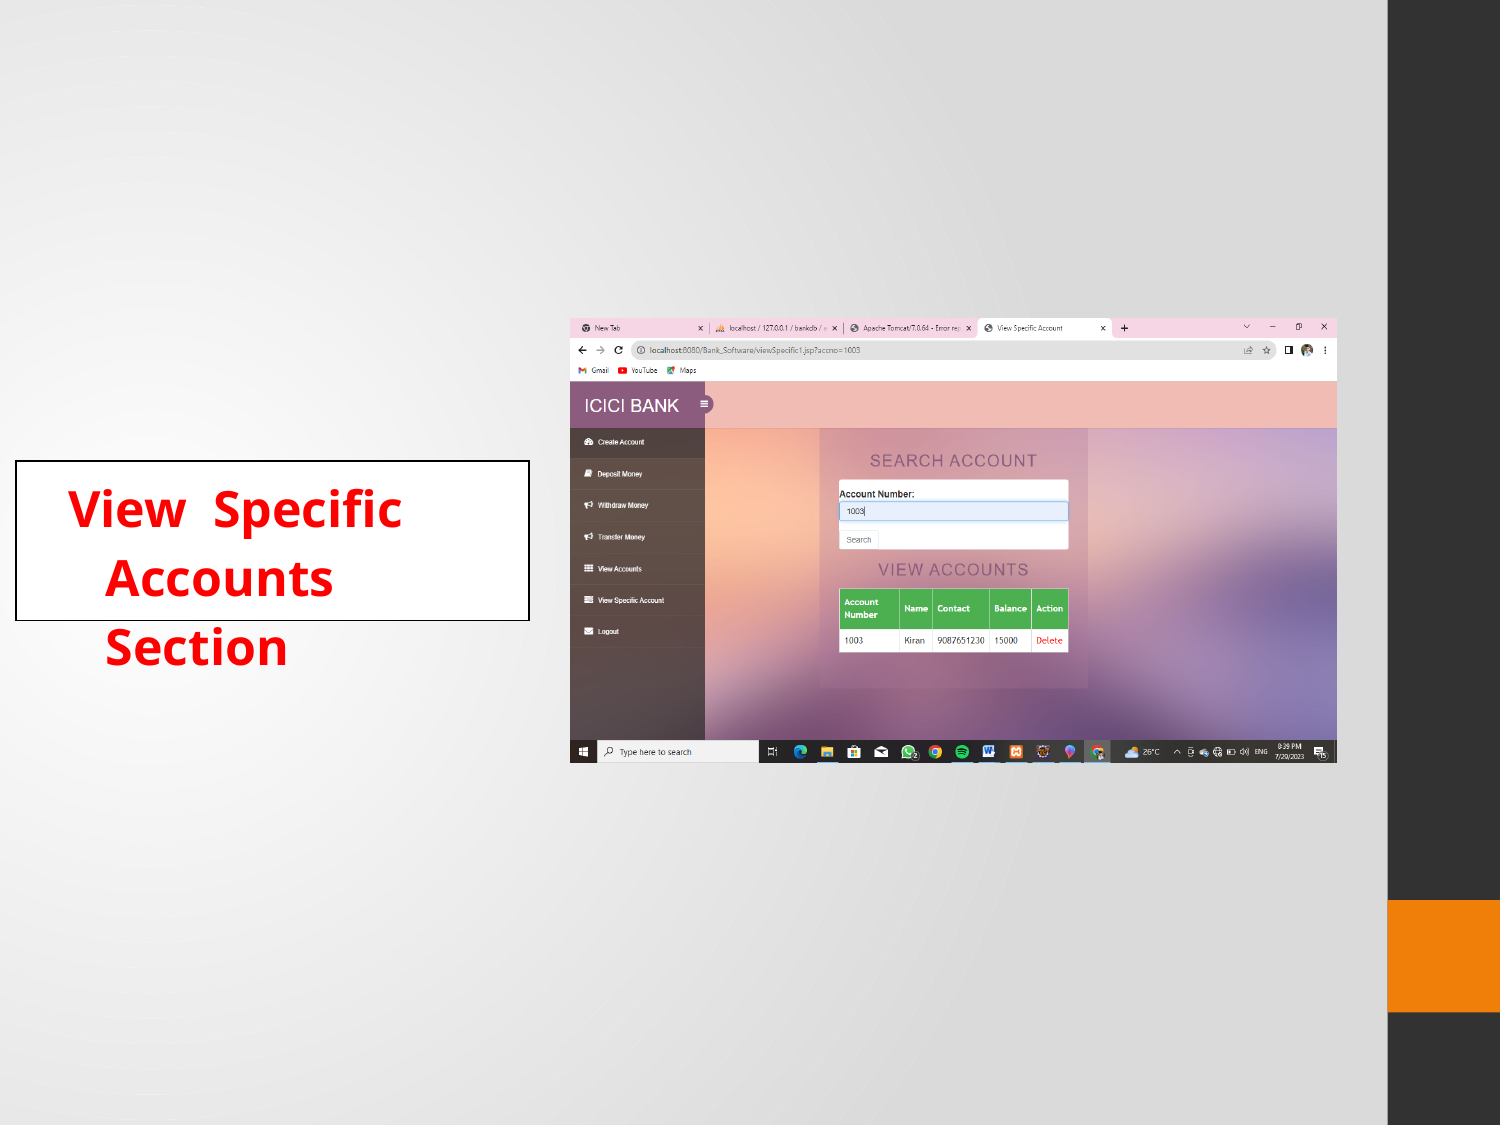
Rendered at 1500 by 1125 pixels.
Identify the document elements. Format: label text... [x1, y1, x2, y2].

text_box View Specific Accounts Section [15, 460, 530, 621]
picture [569, 318, 1337, 763]
